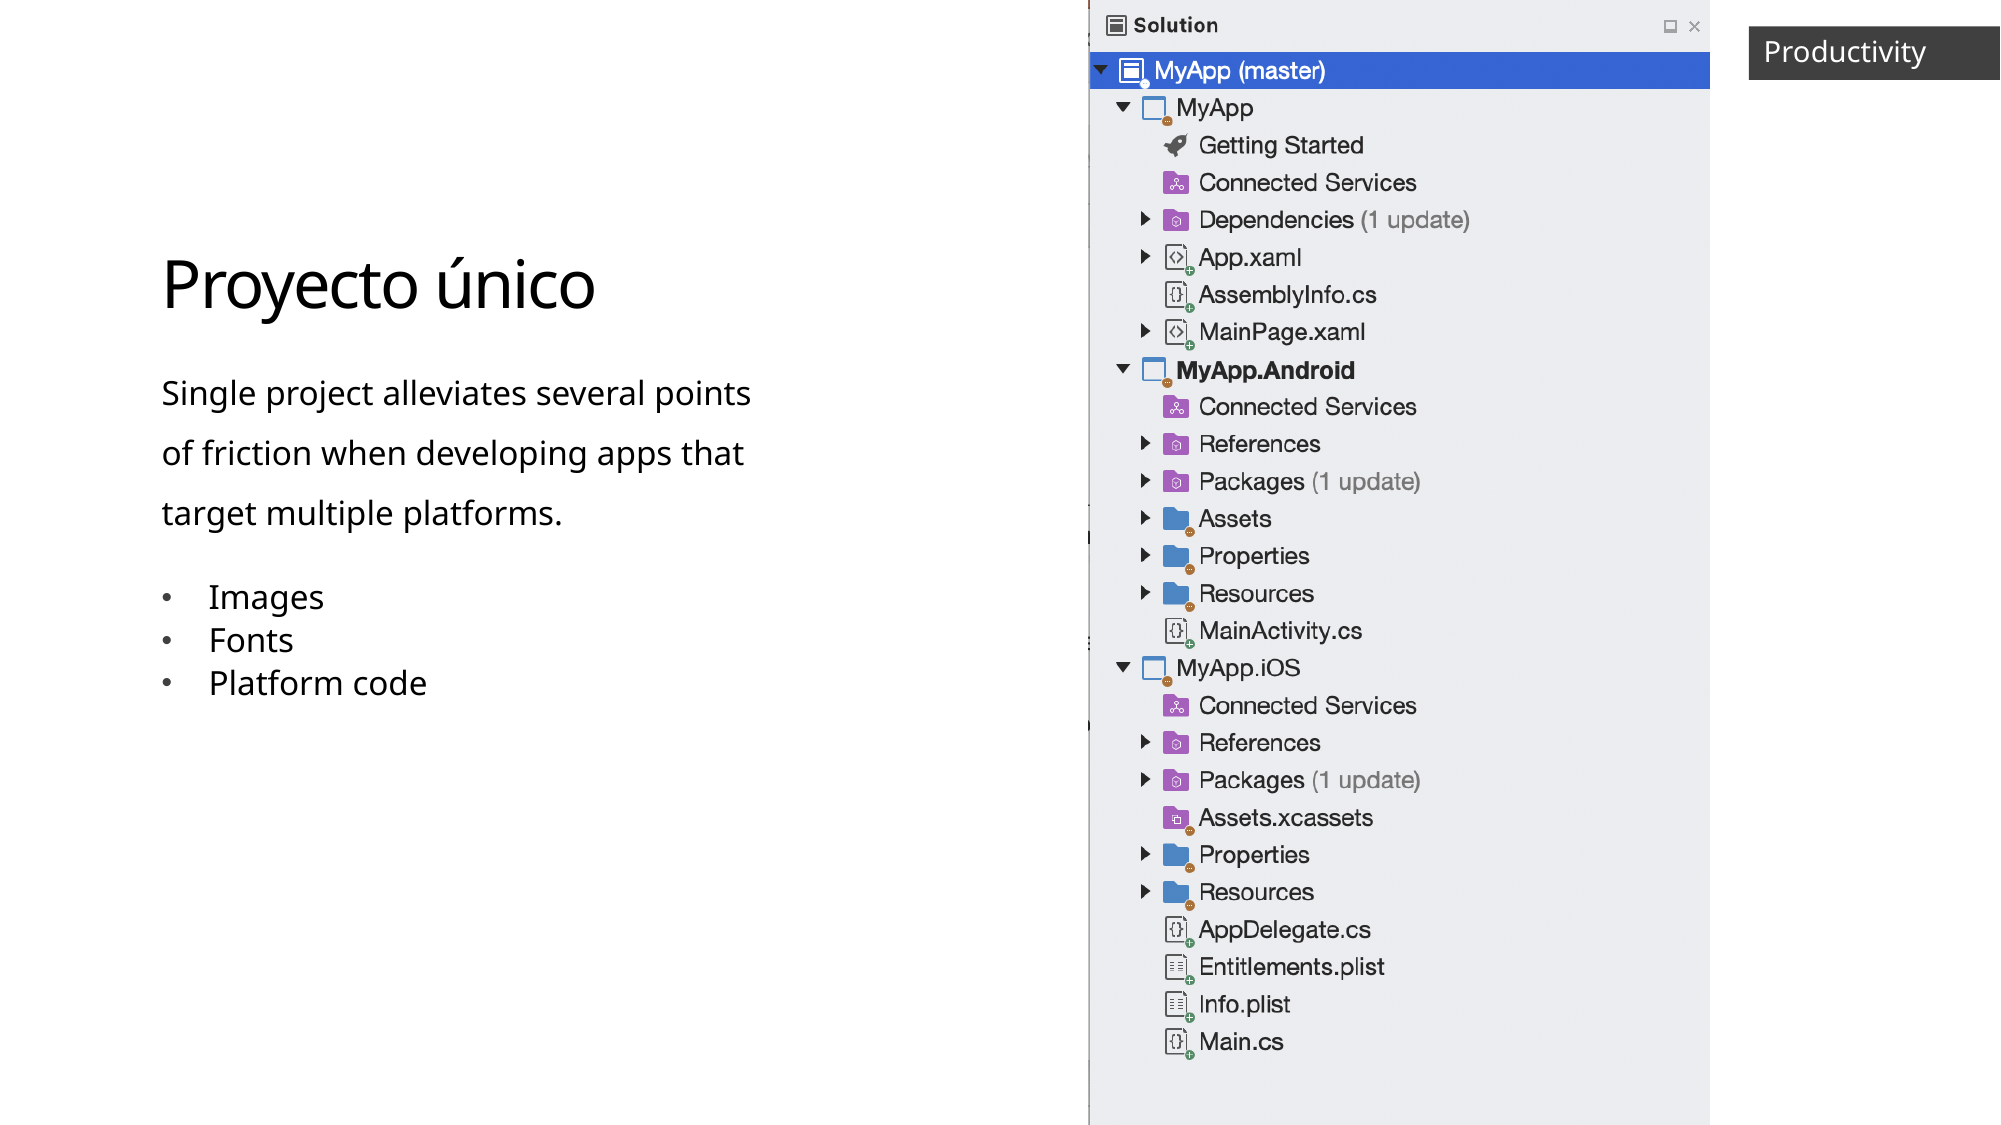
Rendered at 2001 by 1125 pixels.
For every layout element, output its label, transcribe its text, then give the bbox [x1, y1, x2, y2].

list Single project alleviates several points of friction when developing apps that target multiple platforms. Images Fonts Platform code [137, 337, 783, 963]
text_box Productivity [1748, 26, 2000, 80]
picture [1088, 0, 1711, 1125]
title Proyecto único [137, 75, 783, 337]
